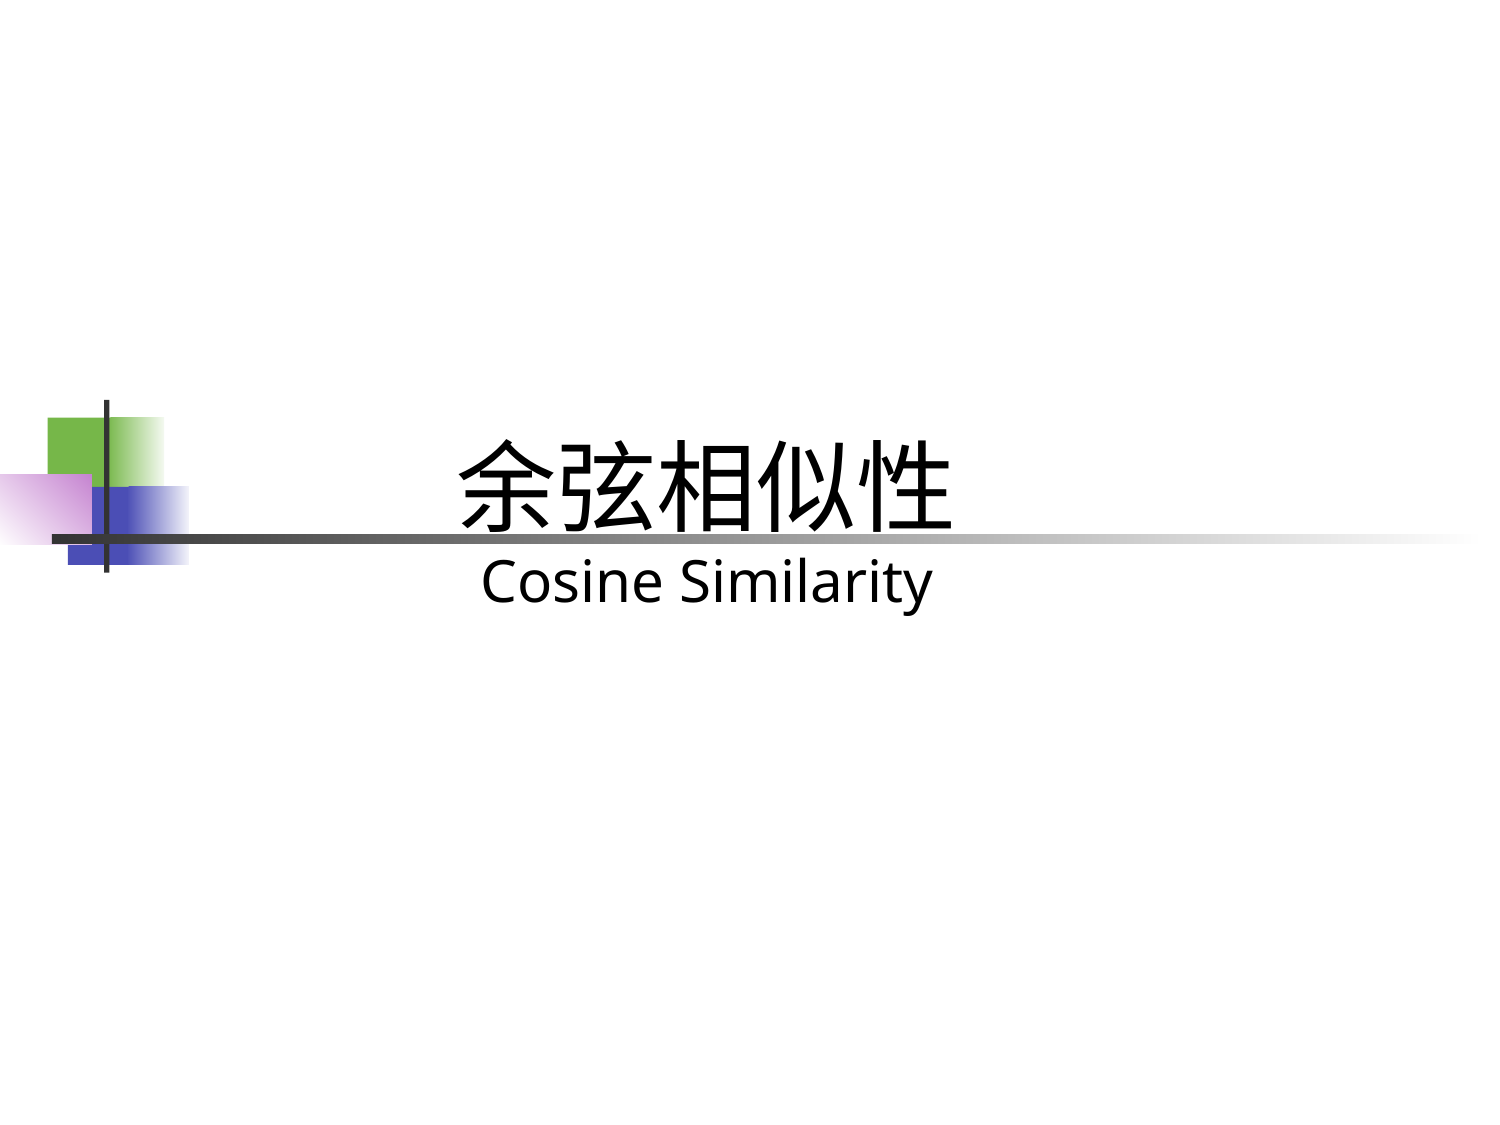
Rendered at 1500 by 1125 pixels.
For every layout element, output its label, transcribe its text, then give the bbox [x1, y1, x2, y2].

title 余弦相似性 Cosine Similarity [227, 296, 1187, 622]
